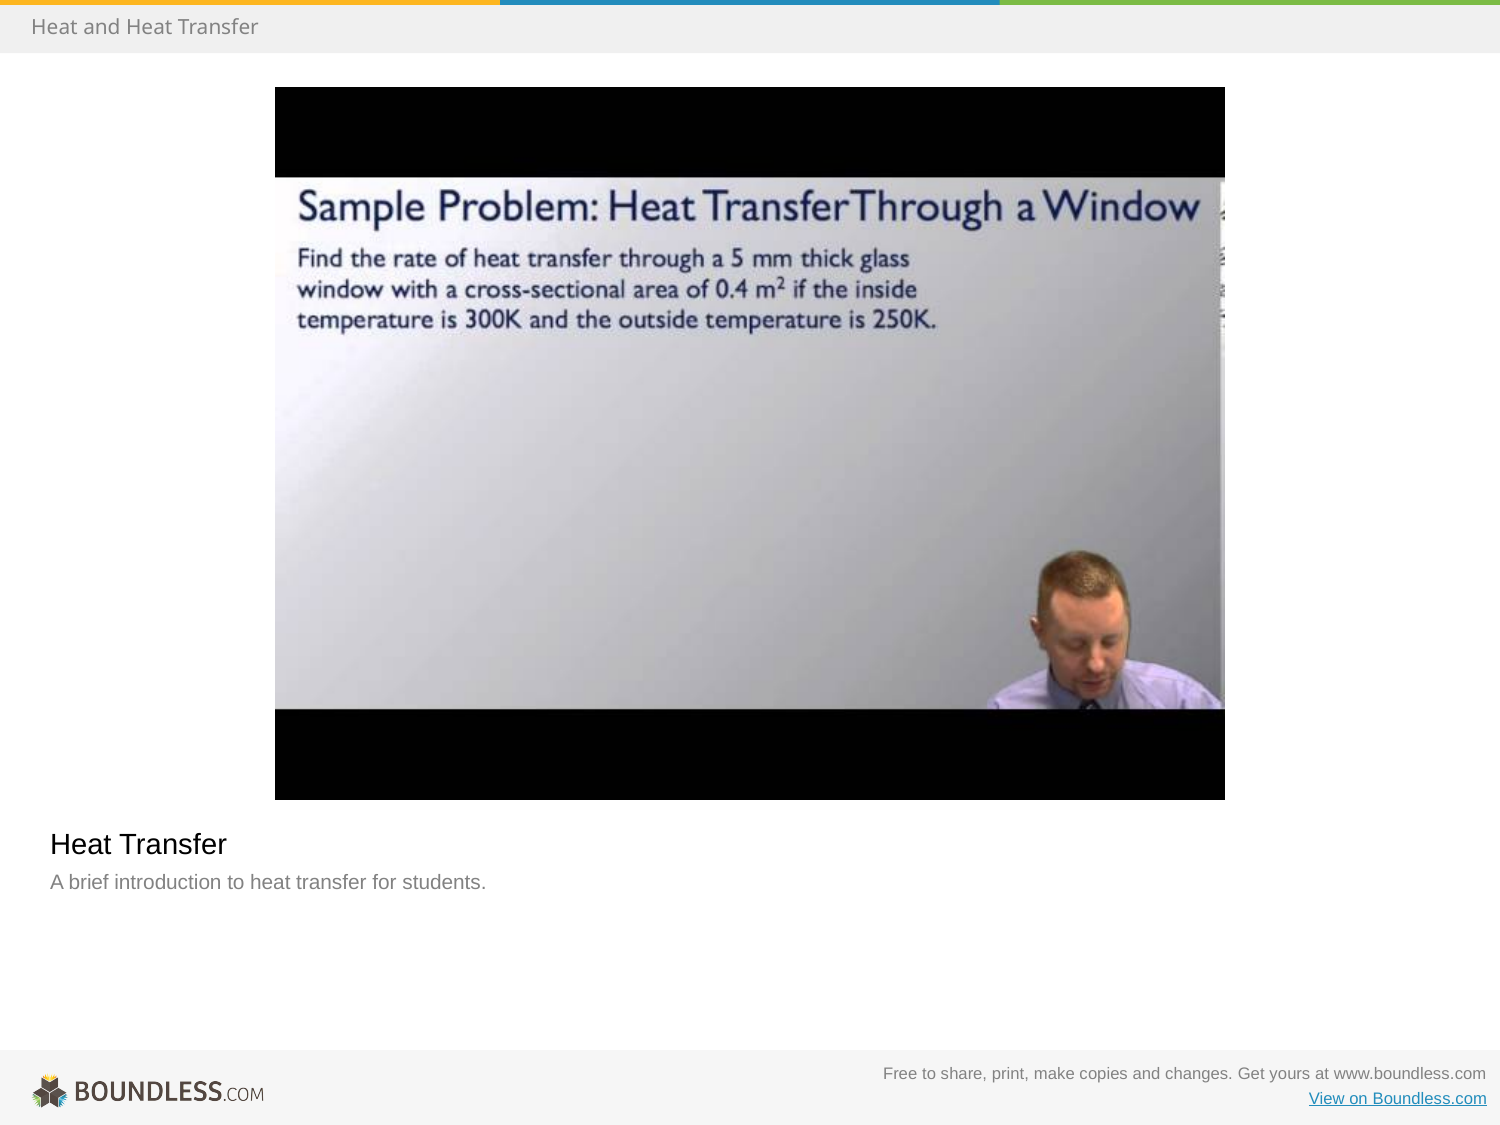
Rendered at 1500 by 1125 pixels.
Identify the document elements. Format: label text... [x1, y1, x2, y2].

text_box [0, 1050, 1500, 1125]
picture [30, 1072, 265, 1109]
picture [274, 87, 1226, 801]
list Heat Transfer A brief introduction to heat transfer for students. [50, 825, 1450, 1038]
text_box View on Boundless.com [274, 1087, 1488, 1125]
text_box Free to share, print, make copies and changes. Get yours at www.boundless.com [649, 1062, 1488, 1087]
text_box [0, 2, 1500, 54]
text_box Heat and Heat Transfer [31, 13, 1475, 38]
